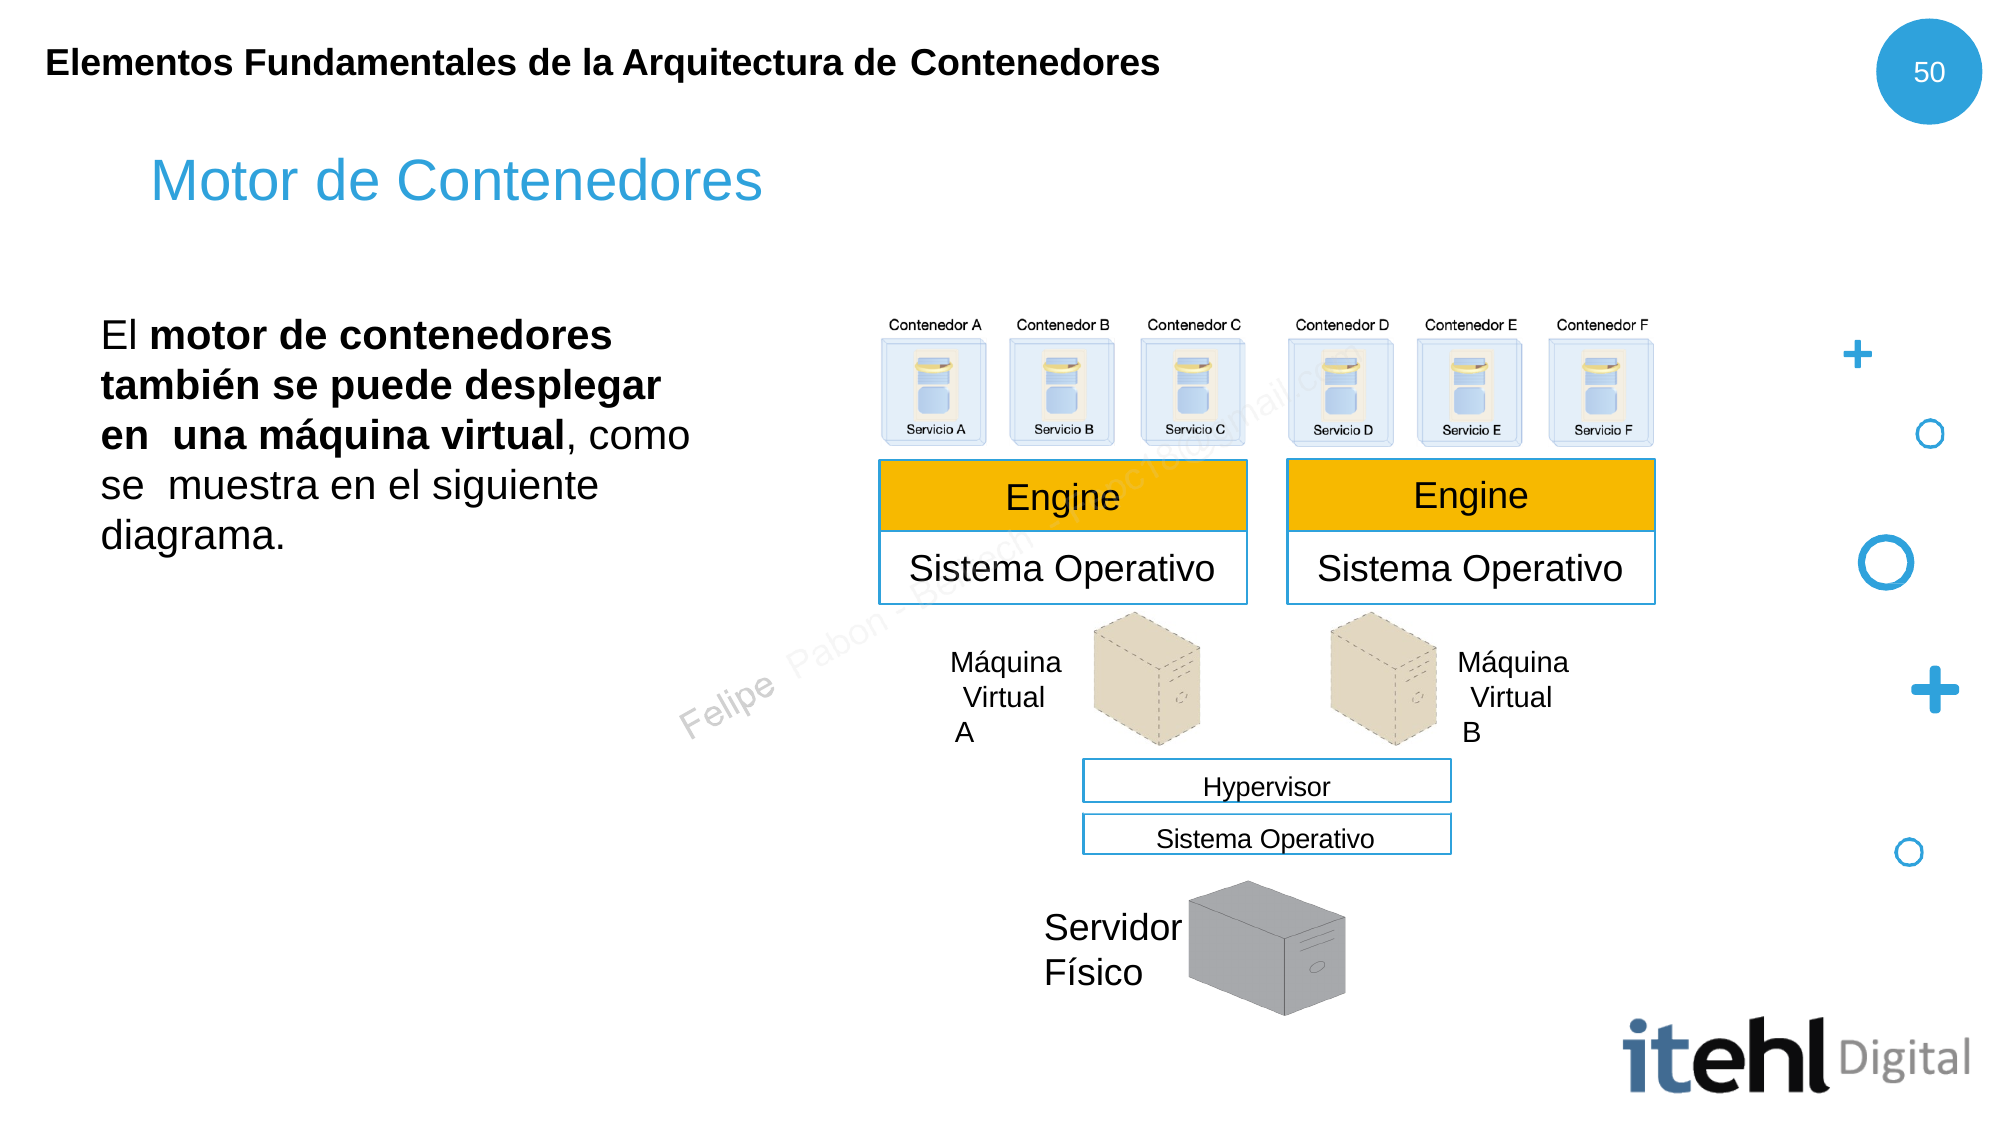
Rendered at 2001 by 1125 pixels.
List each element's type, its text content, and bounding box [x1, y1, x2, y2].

text_box Hypervisor [1083, 758, 1451, 802]
text_box [1083, 802, 1451, 814]
text_box Máquina Virtual B [1455, 640, 1575, 748]
text_box [754, 677, 775, 698]
text_box [716, 693, 733, 719]
text_box Sistema Operativo [1083, 814, 1451, 855]
text_box [1188, 880, 1346, 1016]
text_box [1049, 345, 1363, 528]
text_box [1843, 339, 1872, 369]
text_box [1894, 837, 1924, 867]
text_box Sistema Operativo [1288, 542, 1654, 590]
text_box Servidor Físico [1041, 900, 1186, 993]
text_box [880, 318, 1246, 446]
text_box [1287, 540, 1655, 604]
text_box [679, 707, 701, 740]
text_box Elementos Fundamentales de la Arquitectura de Contenedores [43, 35, 1168, 83]
text_box 50 [1911, 50, 1948, 88]
text_box [1330, 611, 1437, 746]
title Motor de Contenedores [148, 140, 767, 331]
text_box [1288, 318, 1654, 447]
text_box [1911, 665, 1960, 714]
text_box [1915, 418, 1945, 449]
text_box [878, 459, 1249, 529]
text_box El motor de contenedores también se puede desplegar en una máquina virtual, como se muestra en el siguiente diagrama. [98, 305, 723, 558]
text_box [727, 695, 740, 715]
text_box [704, 706, 724, 727]
text_box [1093, 613, 1201, 746]
text_box [785, 529, 1034, 680]
text_box [1857, 534, 1915, 591]
text_box Máquina Virtual A [948, 640, 1067, 748]
text_box [1622, 1016, 1970, 1094]
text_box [1286, 457, 1657, 533]
text_box [734, 687, 756, 717]
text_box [878, 529, 1249, 605]
